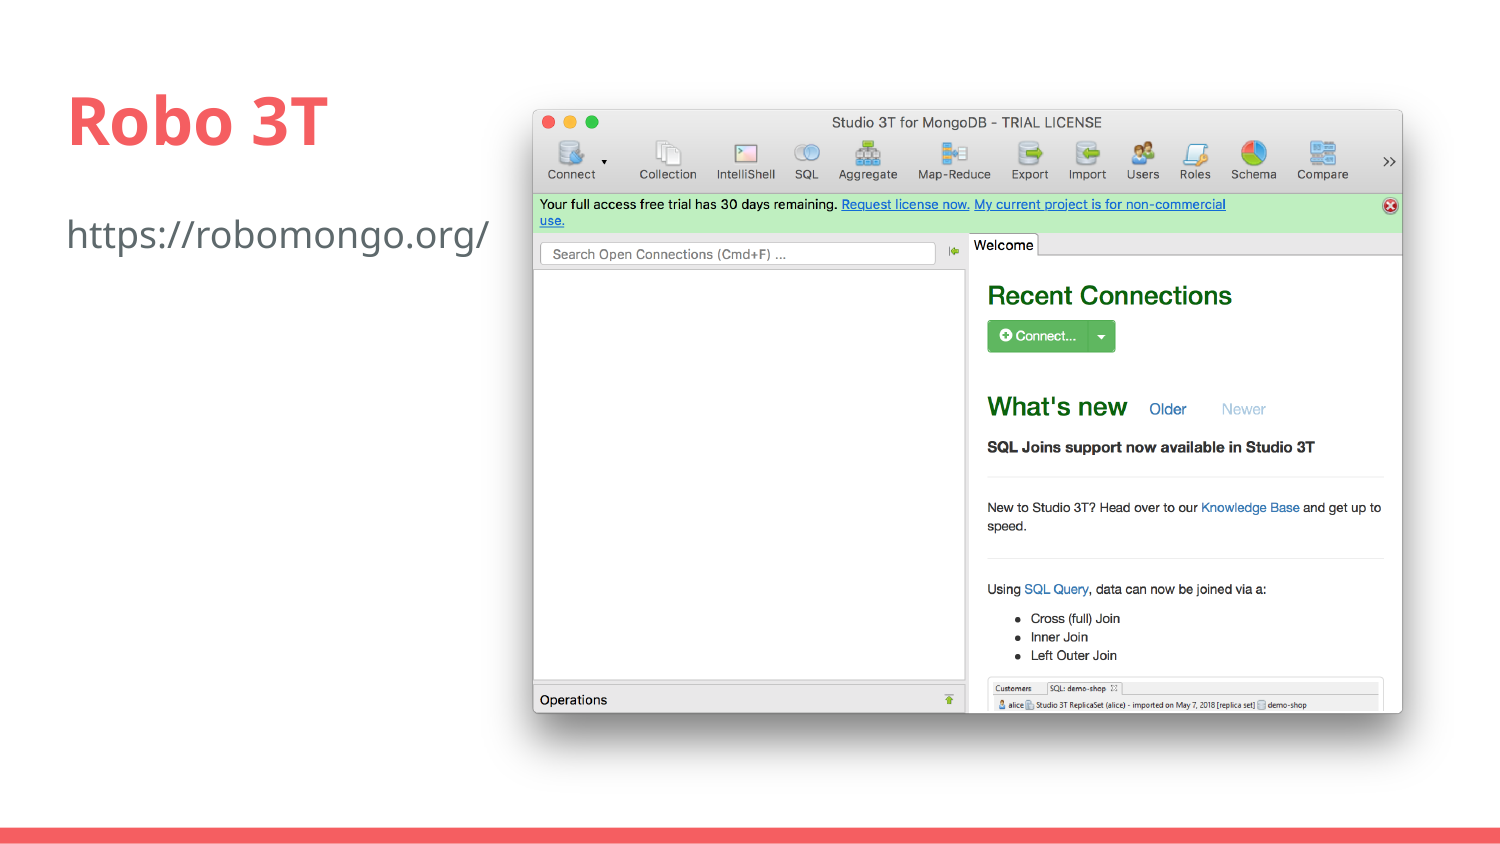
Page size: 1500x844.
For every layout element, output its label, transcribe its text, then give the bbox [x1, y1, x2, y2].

title Robo 3T [51, 64, 1449, 167]
list https://robomongo.org/ [51, 189, 467, 750]
picture [472, 75, 1463, 800]
